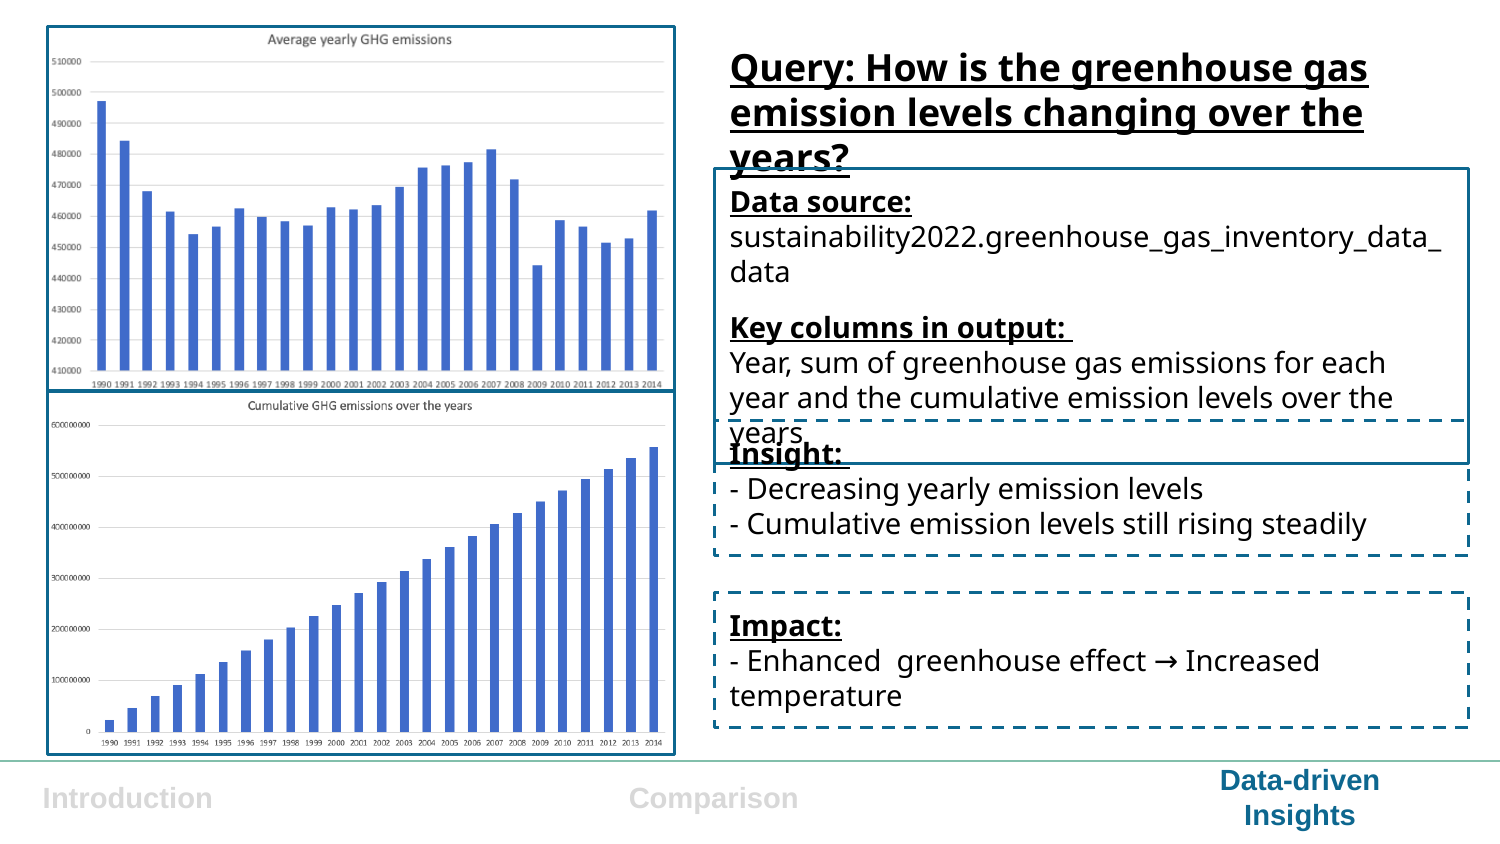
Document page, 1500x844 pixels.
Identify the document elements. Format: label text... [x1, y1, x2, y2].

picture [47, 27, 676, 754]
text_box Insight: - Decreasing yearly emission levels - Cumulative emission levels still rising steadily [714, 420, 1469, 556]
text_box Query: How is the greenhouse gas emission levels changing over the years? [714, 29, 1438, 168]
text_box Data source: sustainability2022.greenhouse_gas_inventory_data_data Key columns in output: Year, sum of greenhouse gas emissions for each year and the cumulative emission levels over the years [714, 168, 1469, 420]
text_box Impact: - Enhanced greenhouse effect → Increased temperature [714, 592, 1469, 728]
